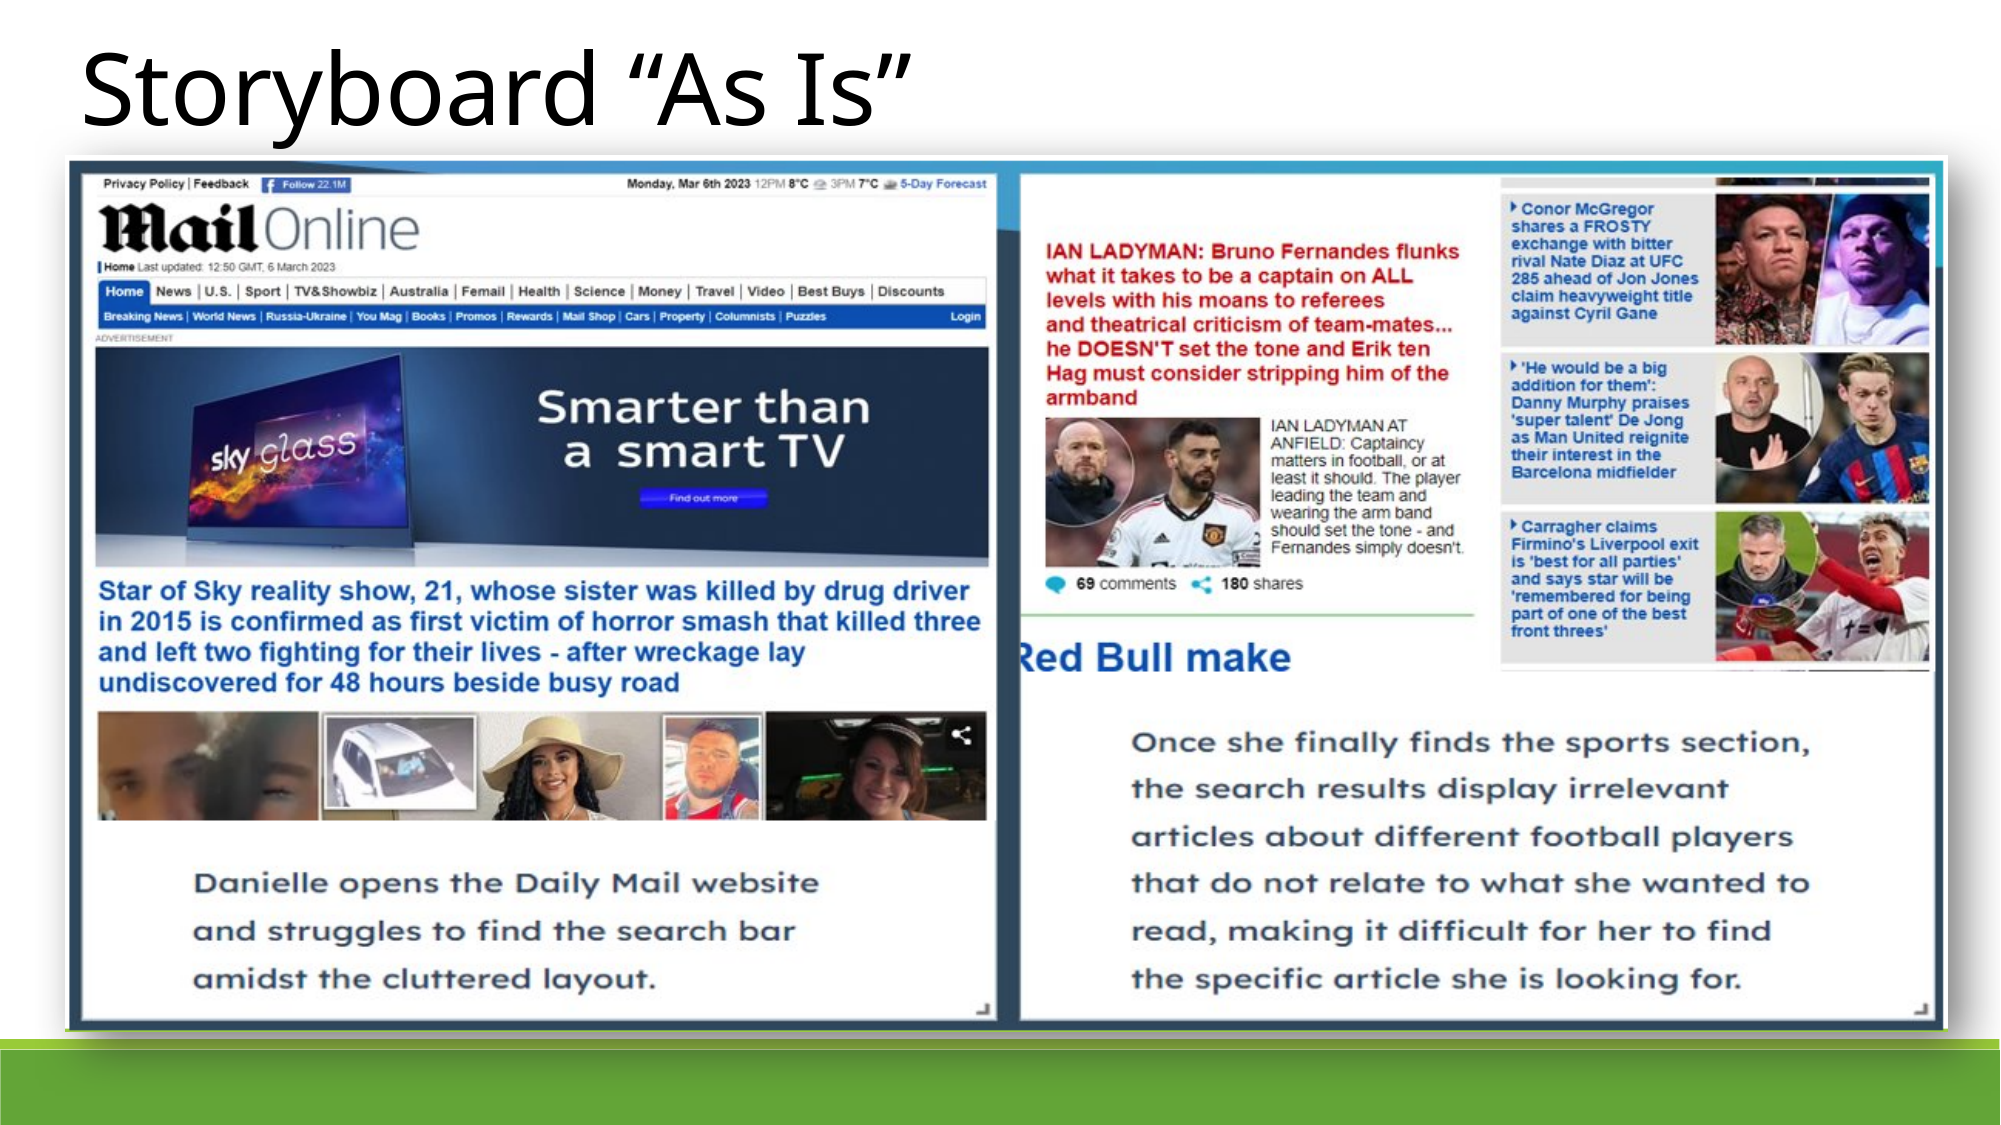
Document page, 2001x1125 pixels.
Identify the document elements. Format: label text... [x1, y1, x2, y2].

text_box Storyboard “As Is” [64, 17, 1204, 150]
picture [64, 154, 1948, 1032]
